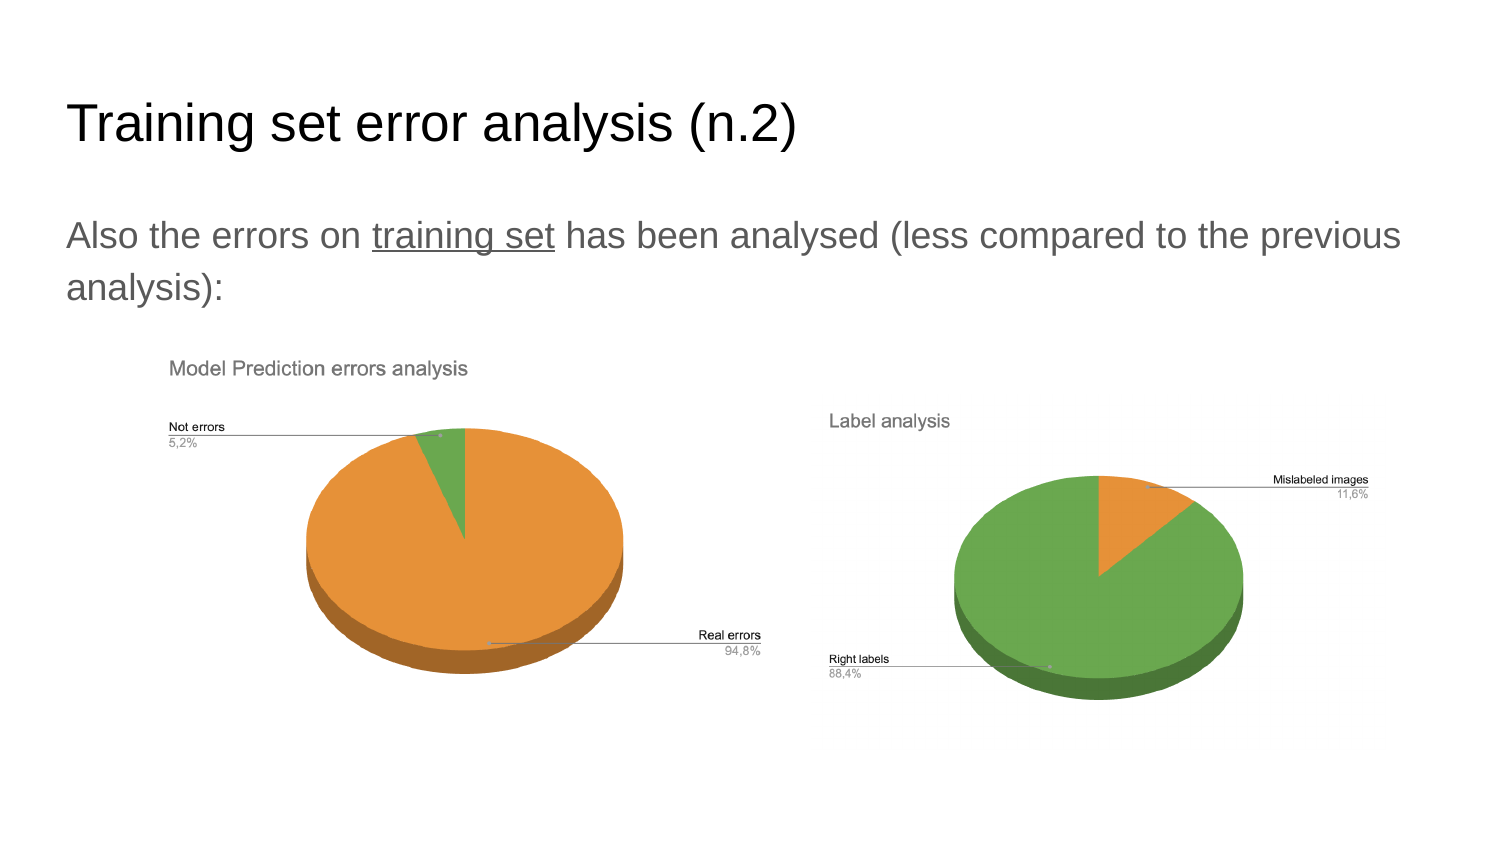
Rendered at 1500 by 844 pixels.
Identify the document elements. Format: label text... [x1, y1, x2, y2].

title Training set error analysis (n.2) [51, 72, 1449, 167]
picture [149, 339, 780, 730]
picture [811, 394, 1386, 750]
list Also the errors on training set has been analysed (less compared to the previous analysis): [51, 189, 1449, 750]
